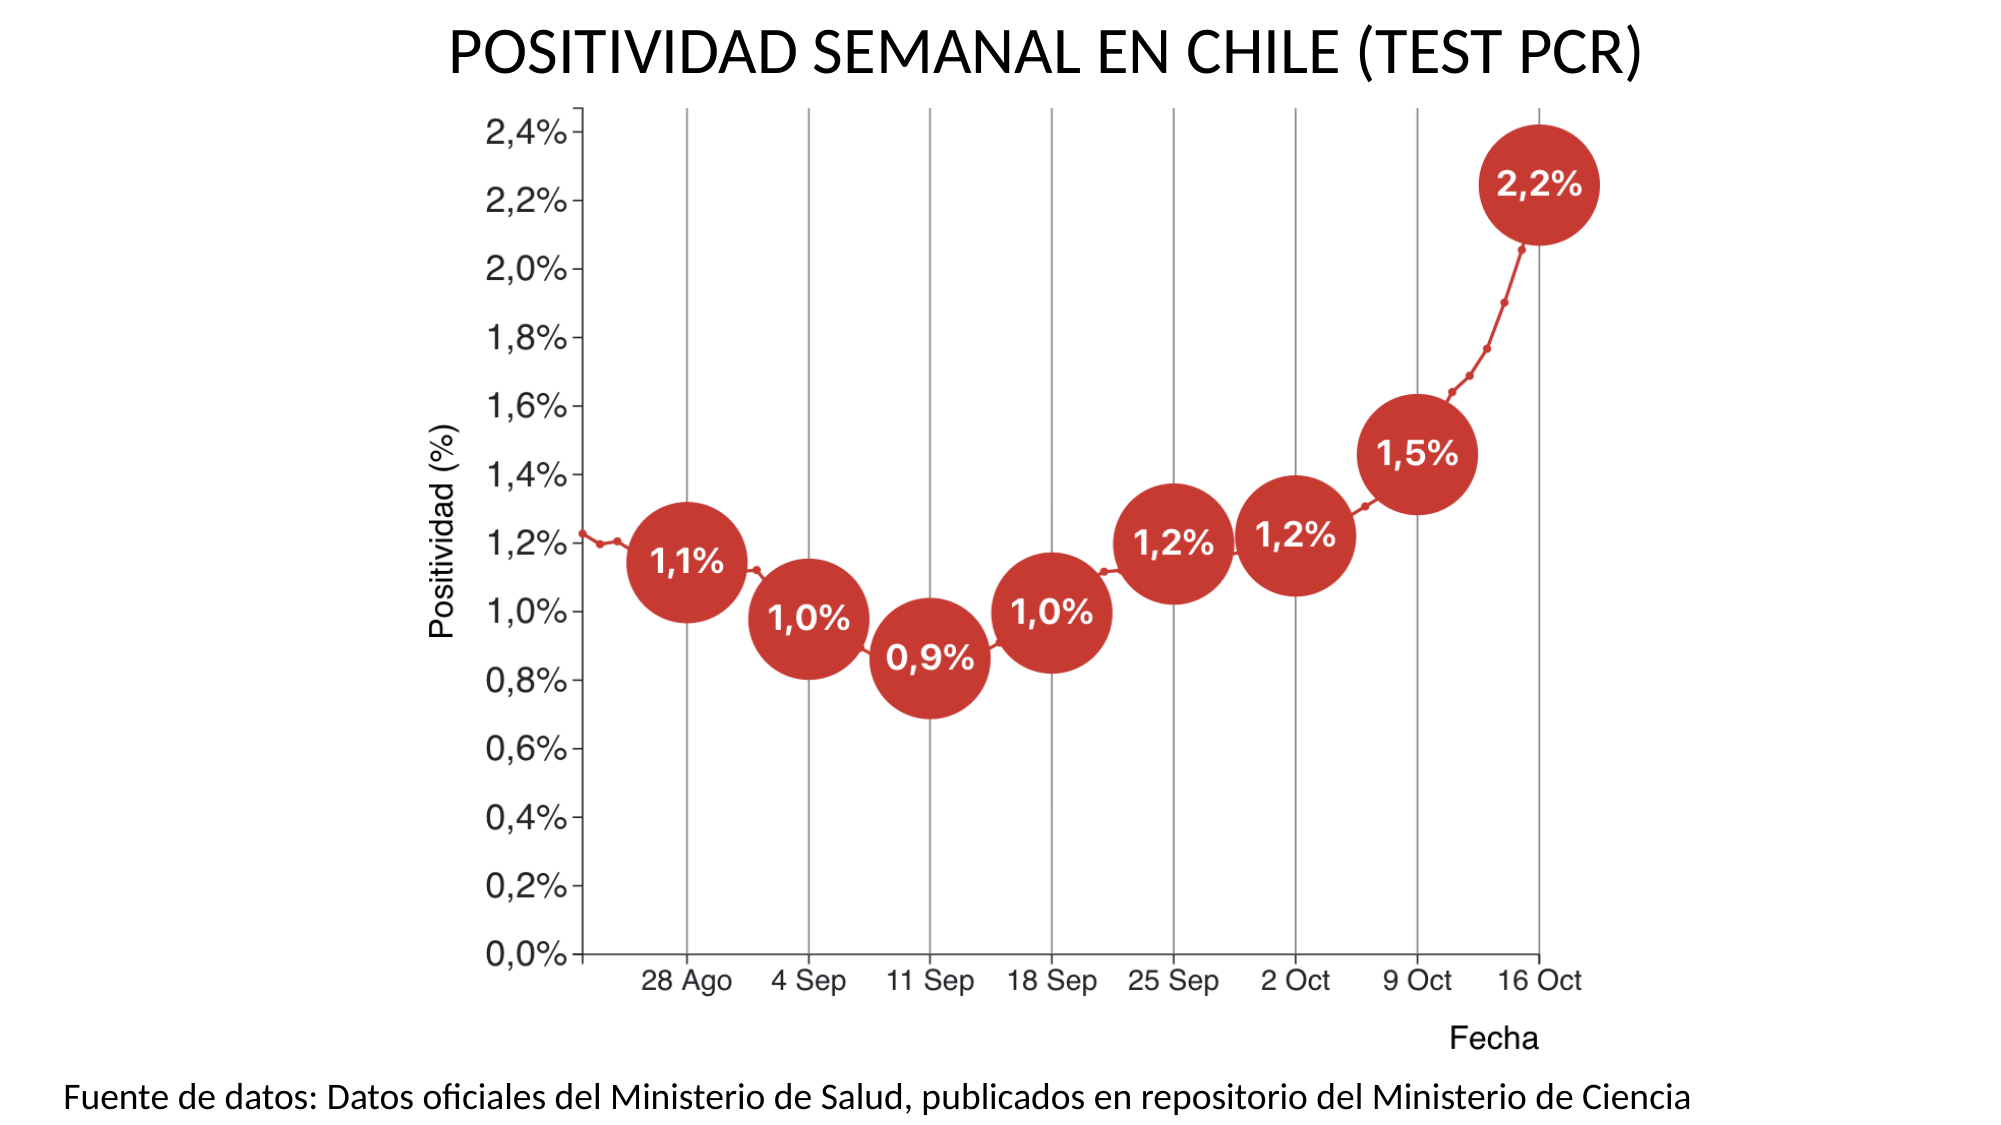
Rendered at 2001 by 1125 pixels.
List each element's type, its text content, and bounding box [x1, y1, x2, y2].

text_box POSITIVIDAD SEMANAL EN CHILE (TEST PCR) [433, 0, 1661, 95]
picture [426, 95, 1604, 1054]
